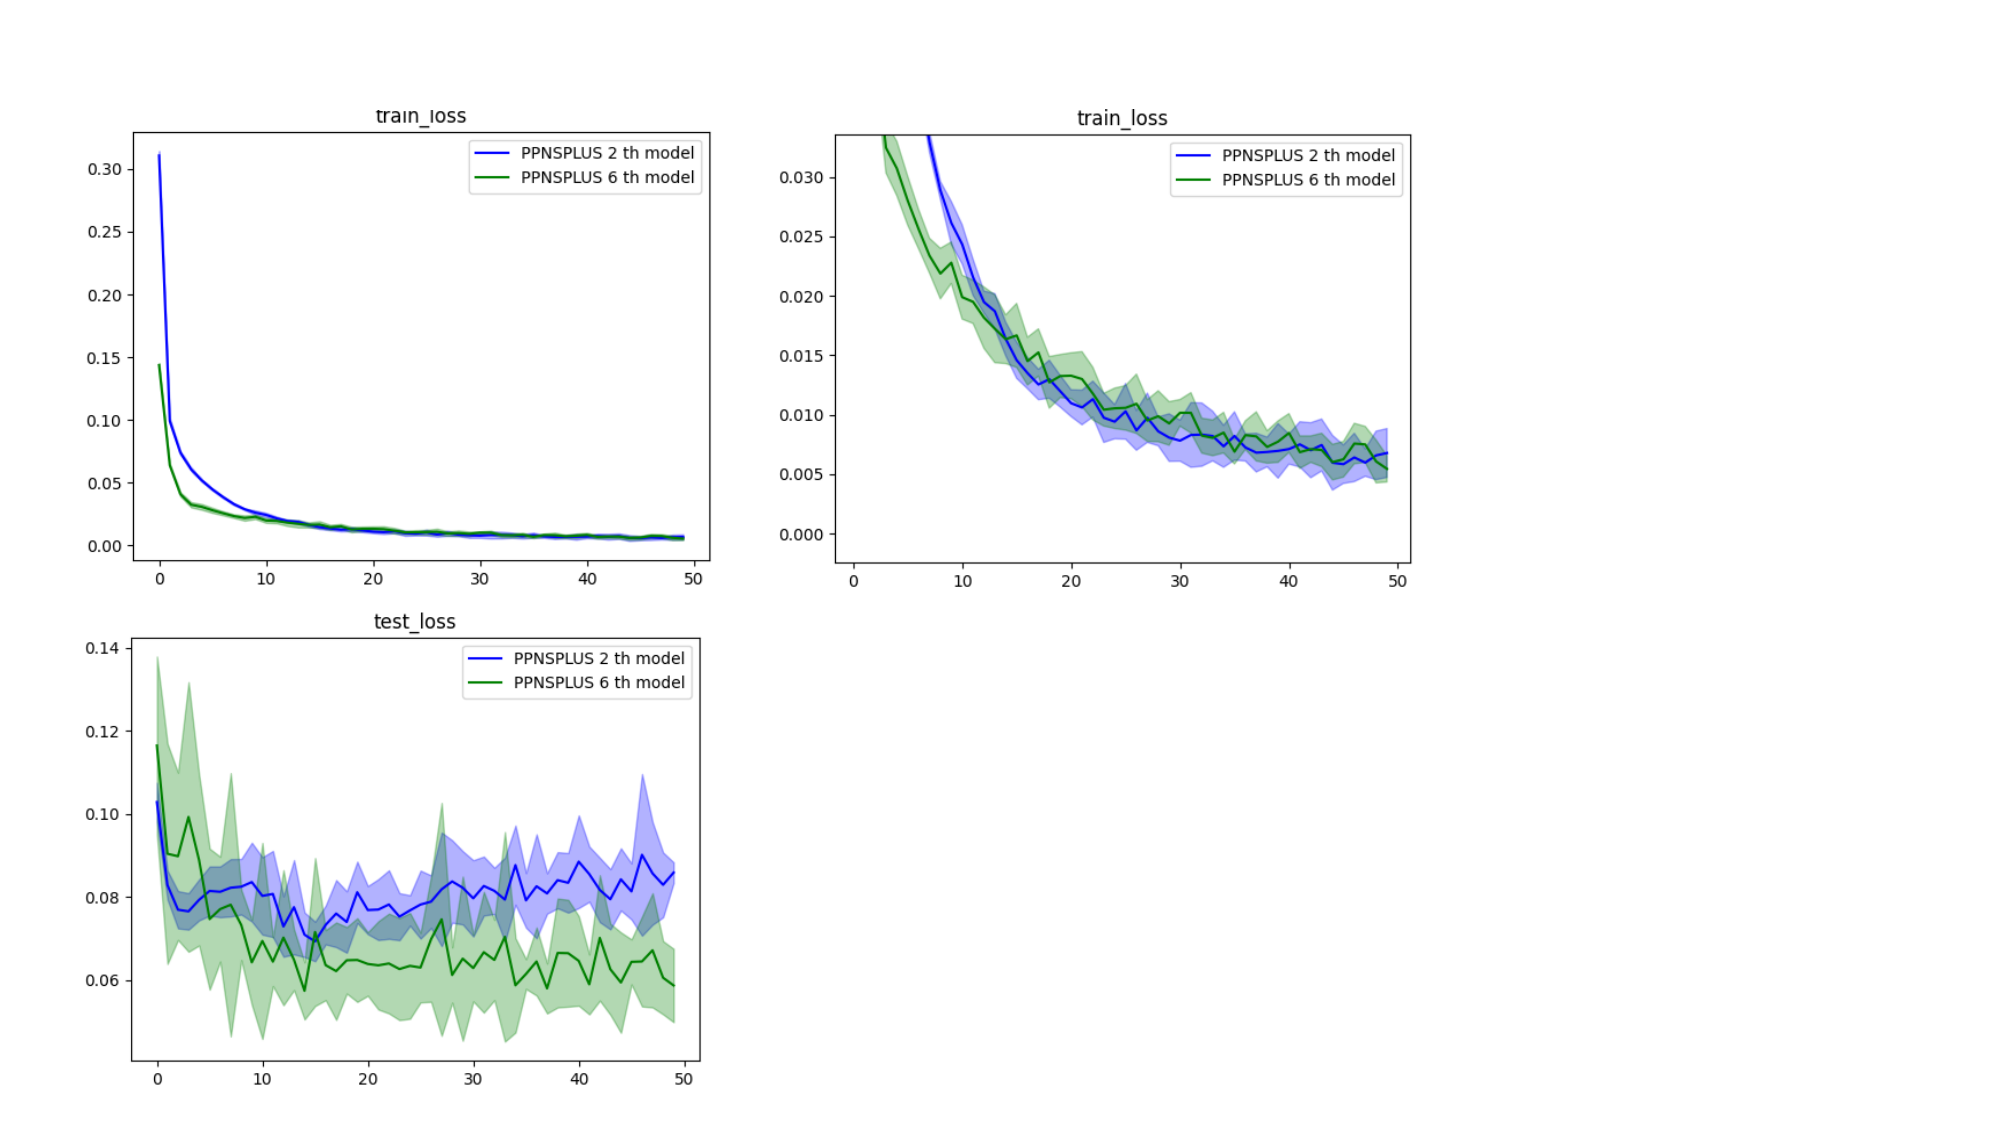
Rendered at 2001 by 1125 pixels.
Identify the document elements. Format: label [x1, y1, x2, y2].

picture [83, 608, 711, 1095]
picture [770, 109, 1423, 595]
picture [83, 110, 721, 595]
